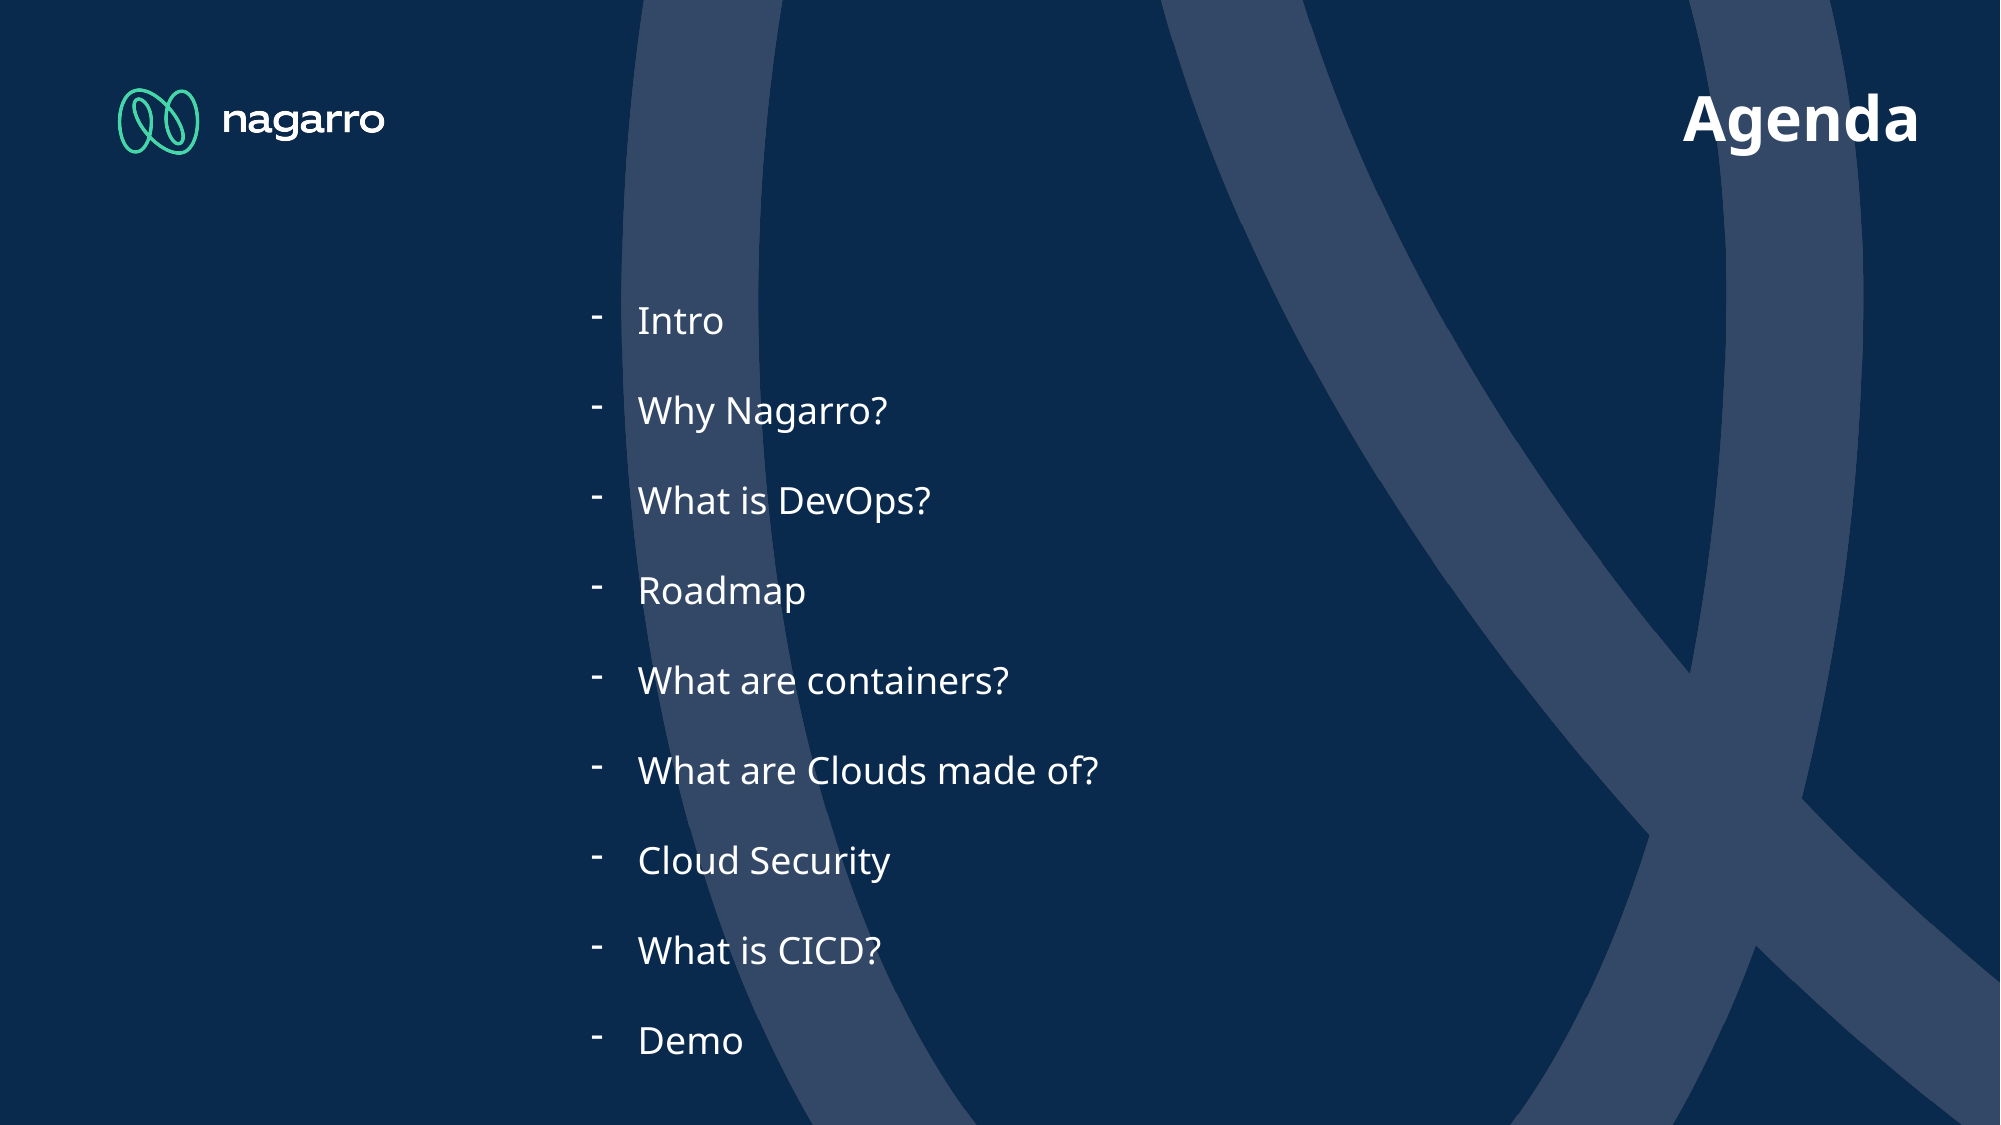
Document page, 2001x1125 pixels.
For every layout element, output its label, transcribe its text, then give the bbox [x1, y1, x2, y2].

picture [621, 0, 2000, 1125]
title Agenda [1668, 89, 2000, 163]
picture [88, 0, 414, 244]
text_box Intro Why Nagarro? What is DevOps? Roadmap What are containers? What are Clouds made of? Cloud Security What is CICD? Demo [576, 289, 1114, 1070]
